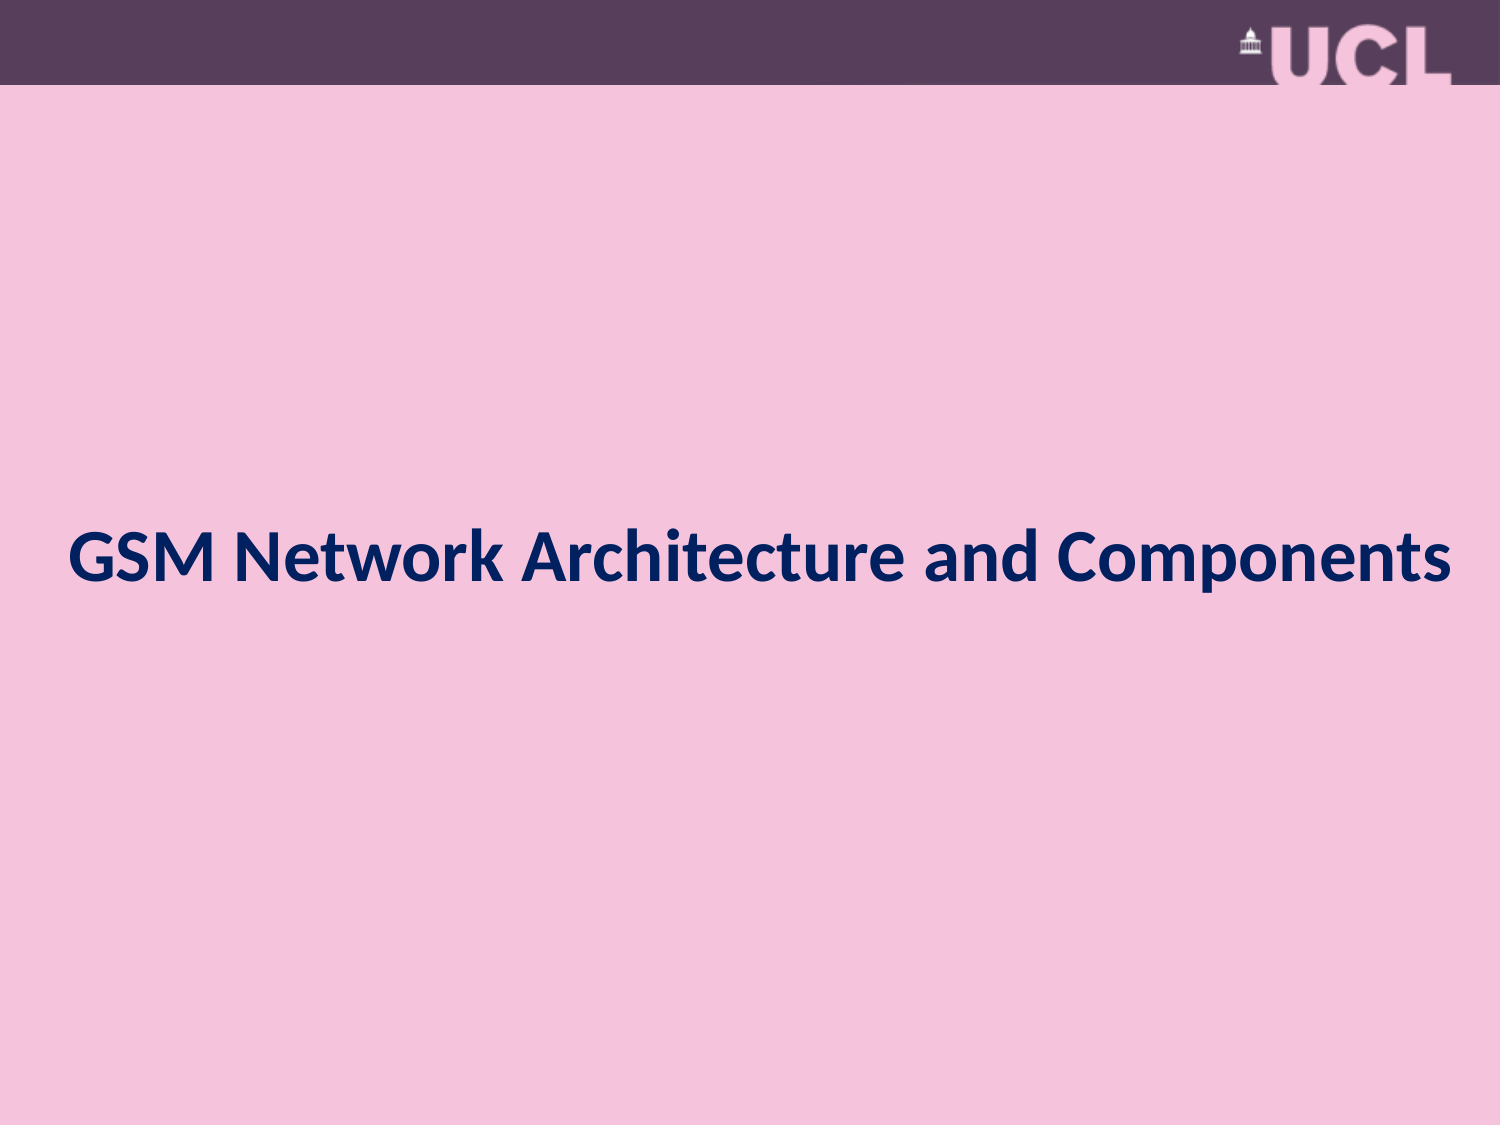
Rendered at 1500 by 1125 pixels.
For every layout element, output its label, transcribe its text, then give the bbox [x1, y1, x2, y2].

picture [0, 0, 1500, 85]
title GSM Network Architecture and Components [53, 498, 1477, 657]
